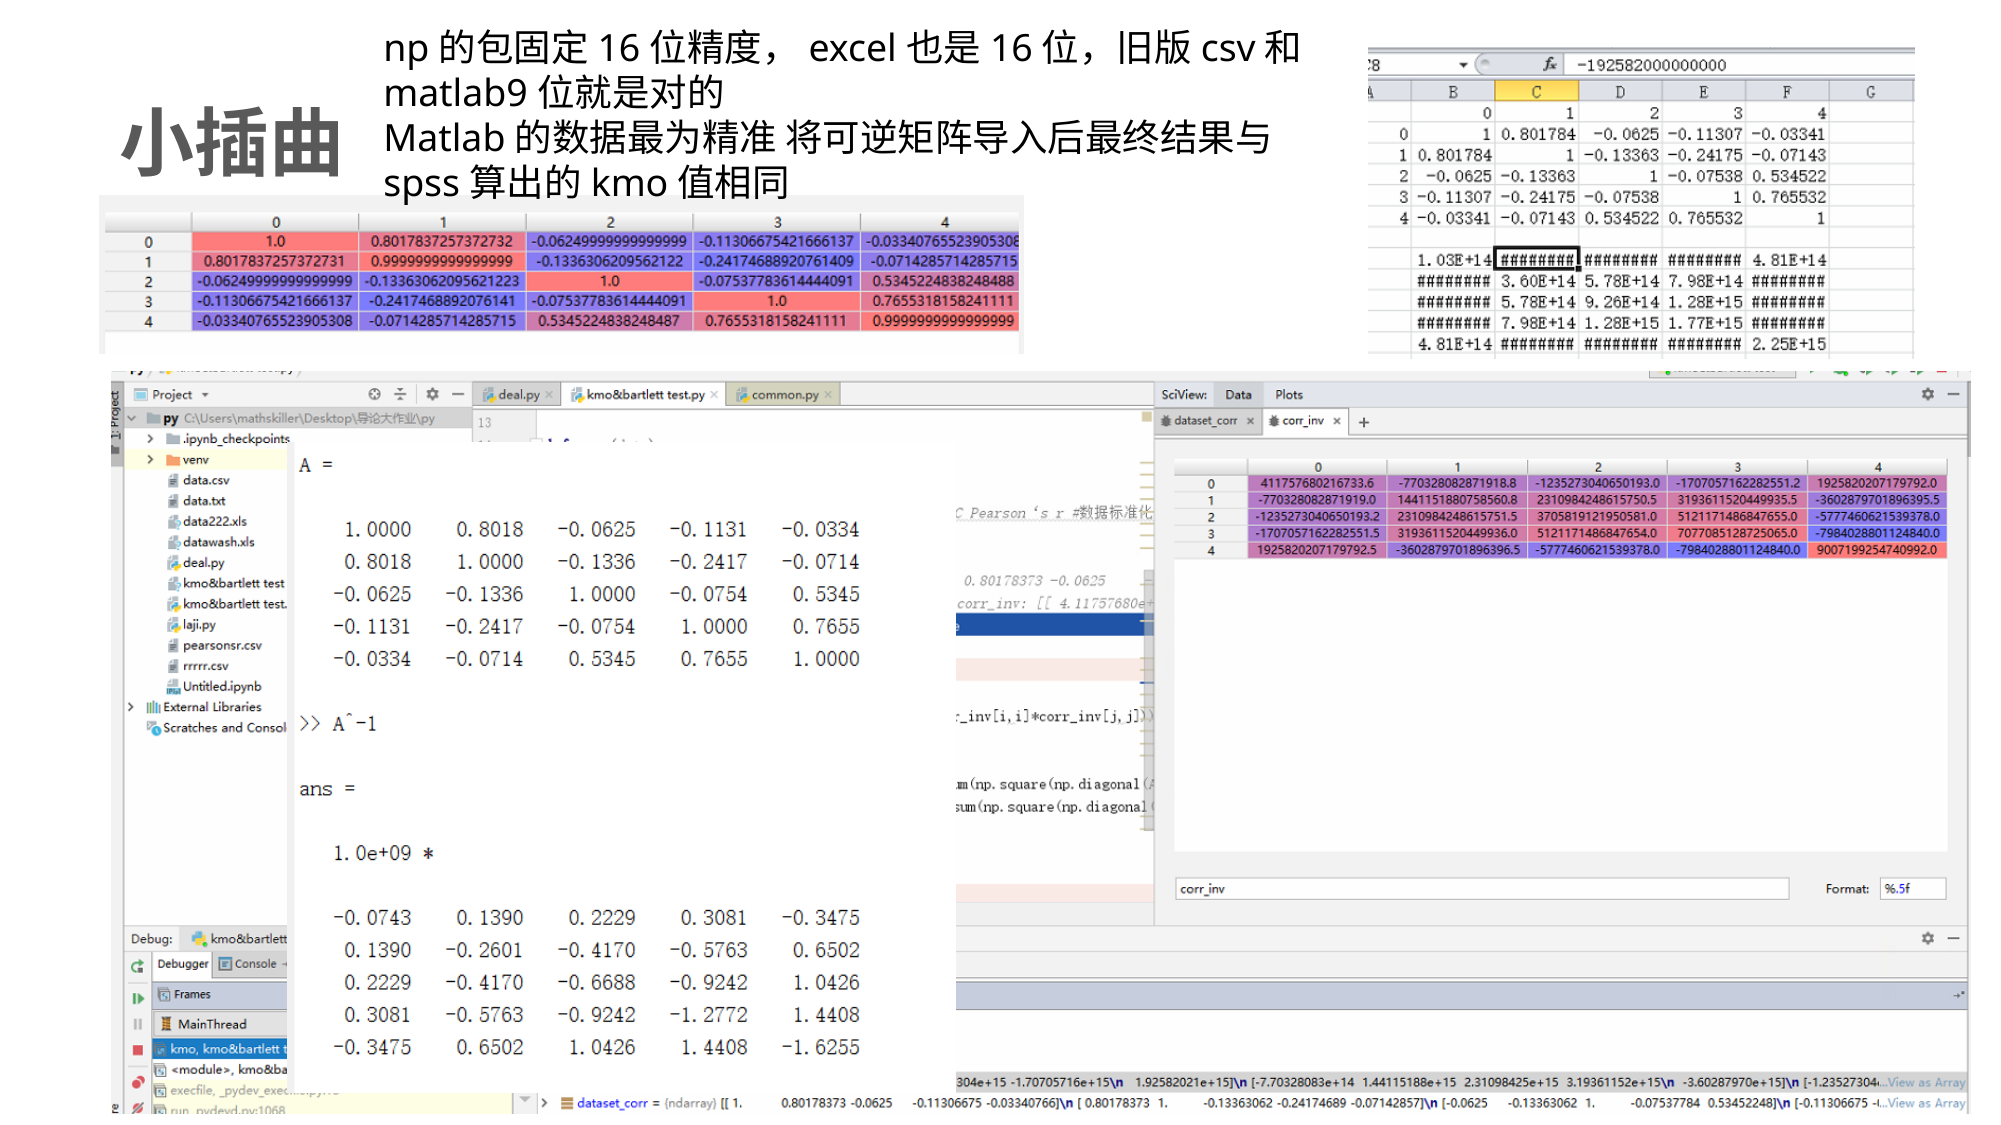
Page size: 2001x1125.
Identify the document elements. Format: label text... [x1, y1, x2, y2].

text_box np的包固定16位精度，excel也是16位，旧版csv和matlab9位就是对的 Matlab的数据最为精准 将可逆矩阵导入后最终结果与spss算出的kmo值相同 [368, 16, 1369, 212]
picture [111, 371, 1971, 1114]
text_box 小插曲 [1369, 46, 1936, 190]
picture [1368, 47, 1915, 359]
picture [99, 195, 1024, 354]
text_box 小插曲 [111, 46, 368, 190]
